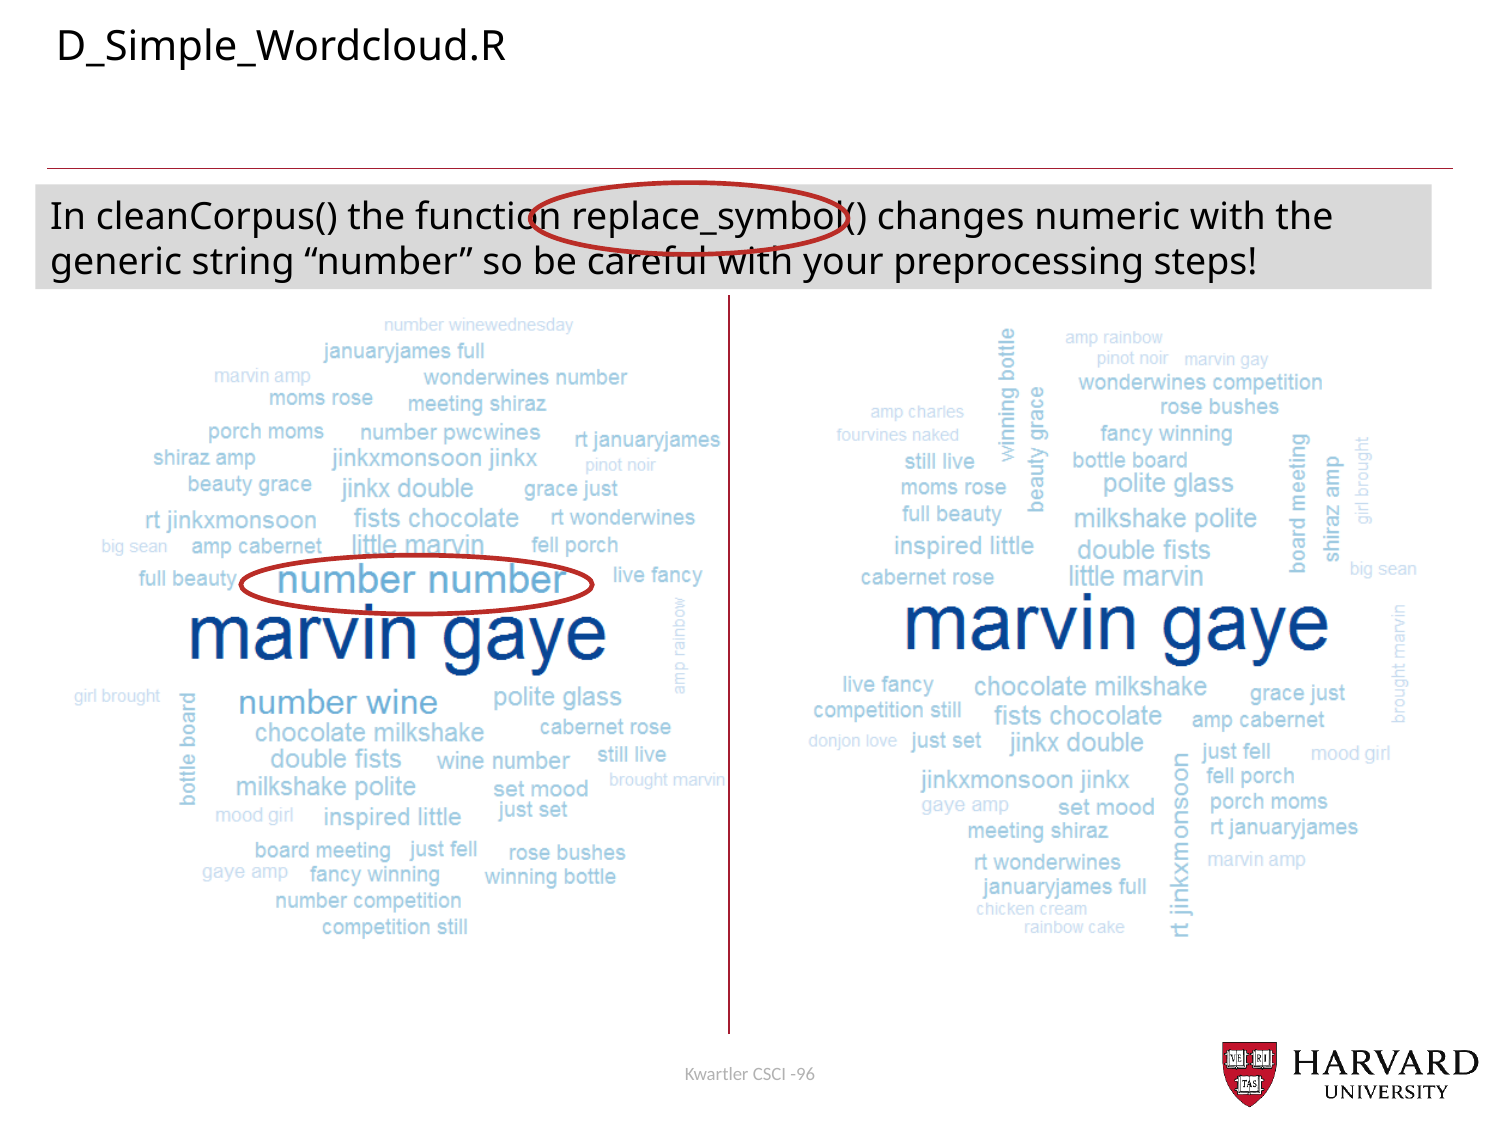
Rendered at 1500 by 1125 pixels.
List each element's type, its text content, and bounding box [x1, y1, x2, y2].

picture [1200, 1024, 1500, 1125]
text_box [529, 182, 849, 255]
picture [789, 314, 1432, 953]
picture [49, 302, 726, 967]
text_box In cleanCorpus() the function replace_symbol() changes numeric with the generic string “number” so be careful with your preprocessing steps! [35, 184, 1432, 290]
title D_Simple_Wordcloud.R [41, 16, 1461, 91]
footer Kwartler CSCI -96 [496, 1042, 1004, 1103]
